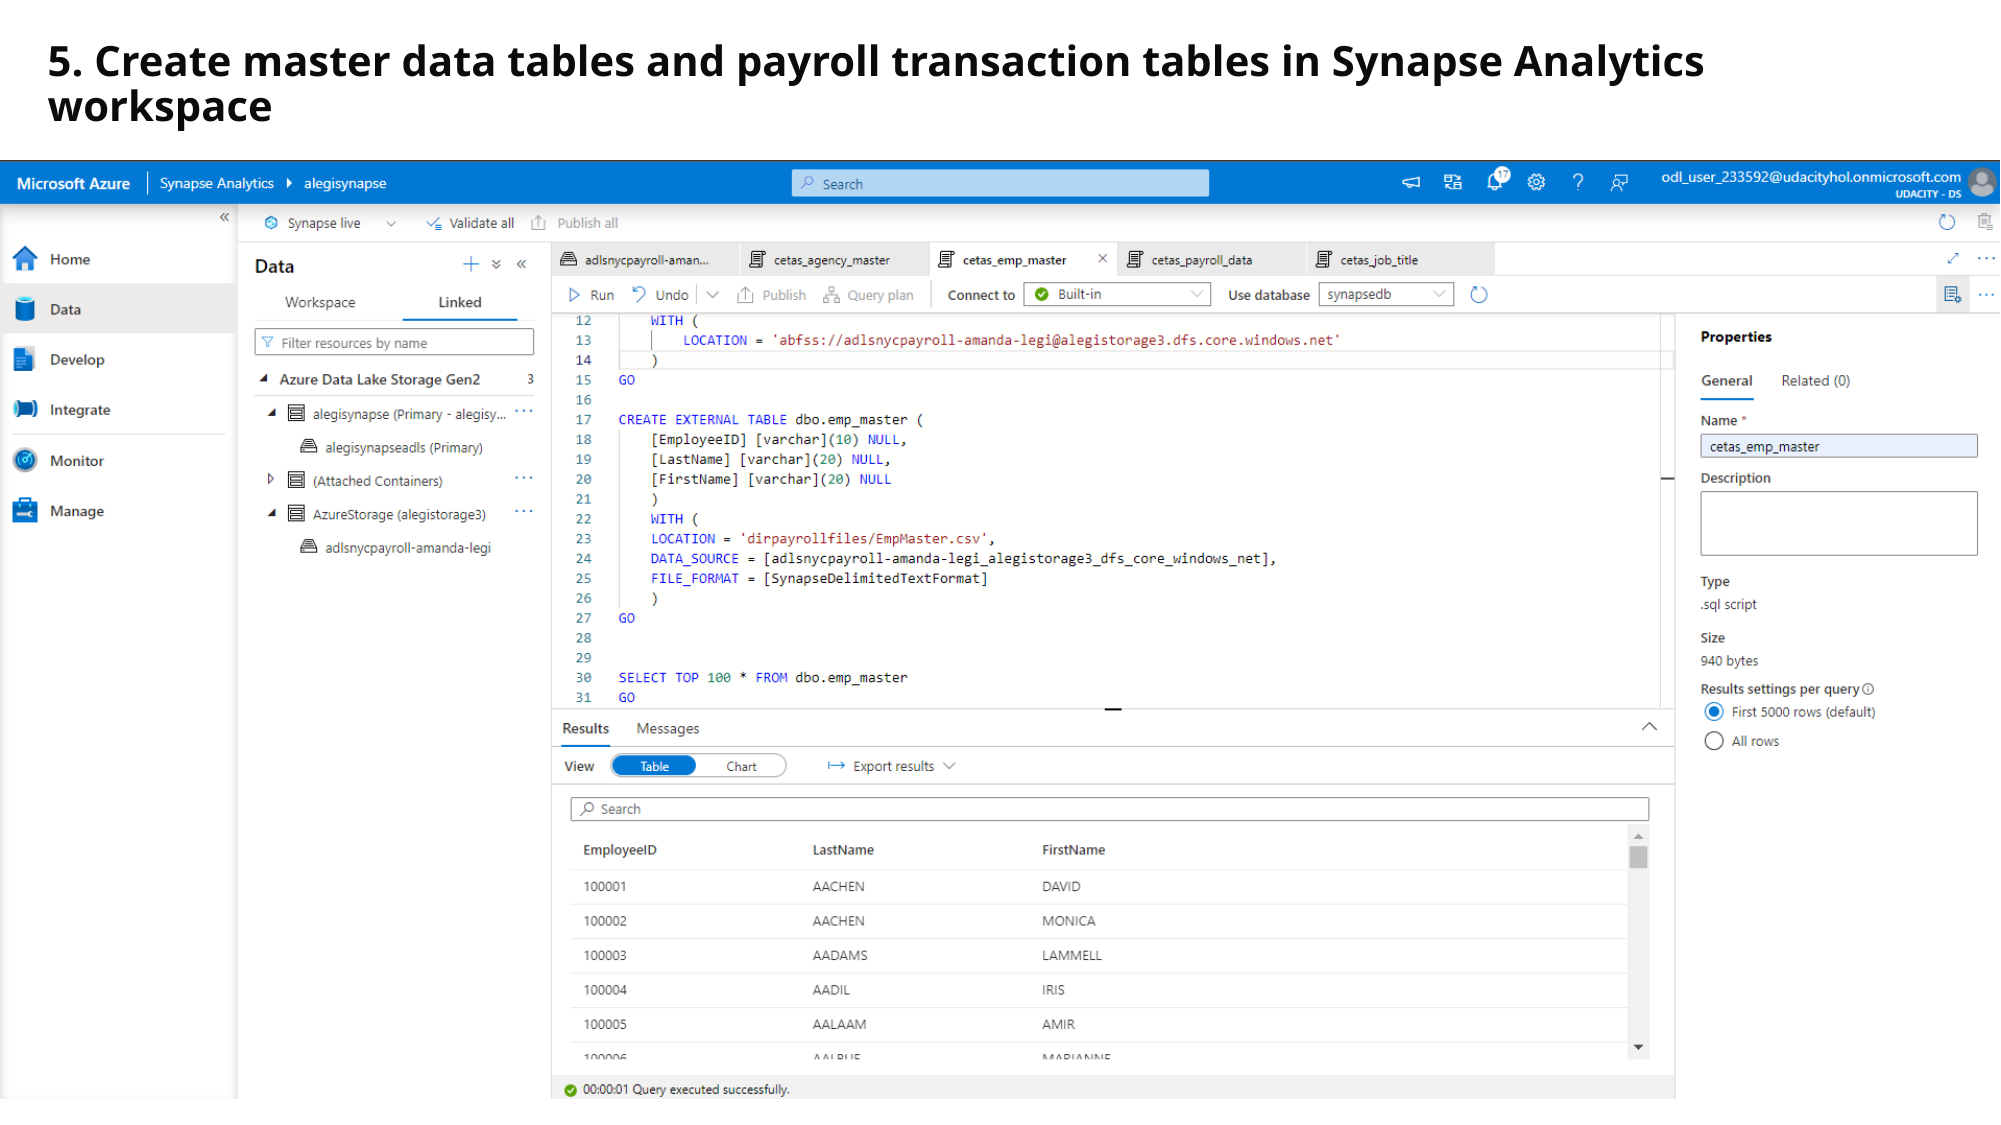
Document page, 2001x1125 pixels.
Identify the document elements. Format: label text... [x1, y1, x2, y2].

title 5. Create master data tables and payroll transaction tables in Synapse Analytics workspace [32, 26, 1758, 146]
picture [0, 160, 2000, 1099]
